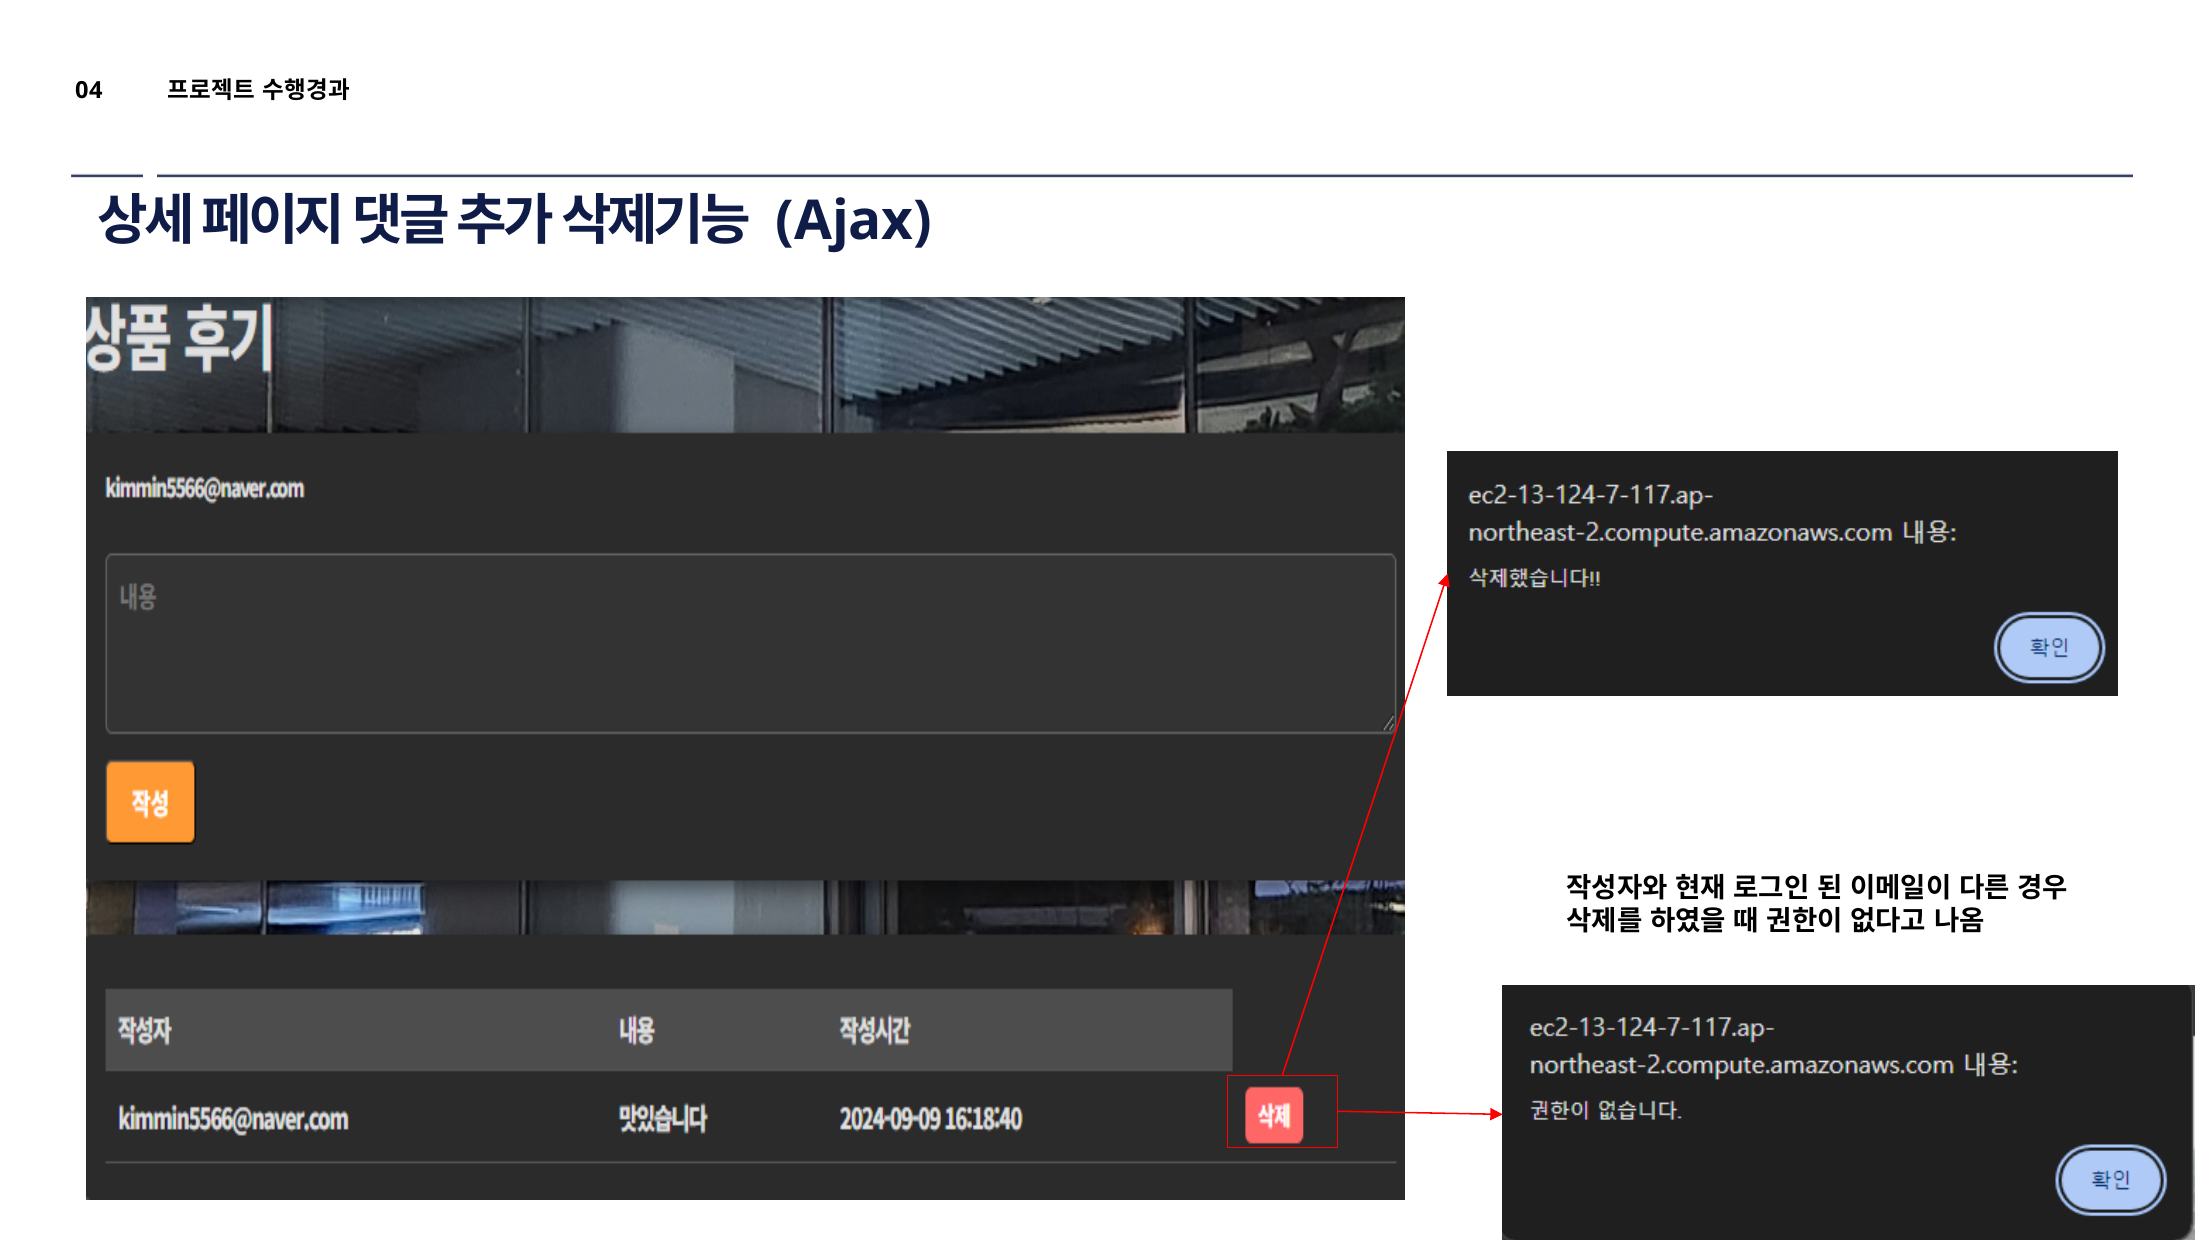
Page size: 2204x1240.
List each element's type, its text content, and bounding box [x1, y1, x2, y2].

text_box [1282, 573, 1448, 1076]
picture [86, 296, 1406, 1200]
picture [1502, 985, 2195, 1240]
picture [71, 173, 143, 178]
picture [157, 173, 2133, 178]
text_box 작성자와 현재 로그인 된 이메일이 다른 경우 삭제를 하였을 때 권한이 없다고 나옴 [1551, 862, 2139, 943]
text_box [1337, 1111, 1503, 1115]
text_box 04 [72, 71, 111, 103]
picture [1447, 451, 2118, 696]
title 상세 페이지 댓글 추가 삭제기능 (Ajax) [95, 182, 999, 295]
text_box 프로젝트 수행경과 [164, 71, 665, 103]
